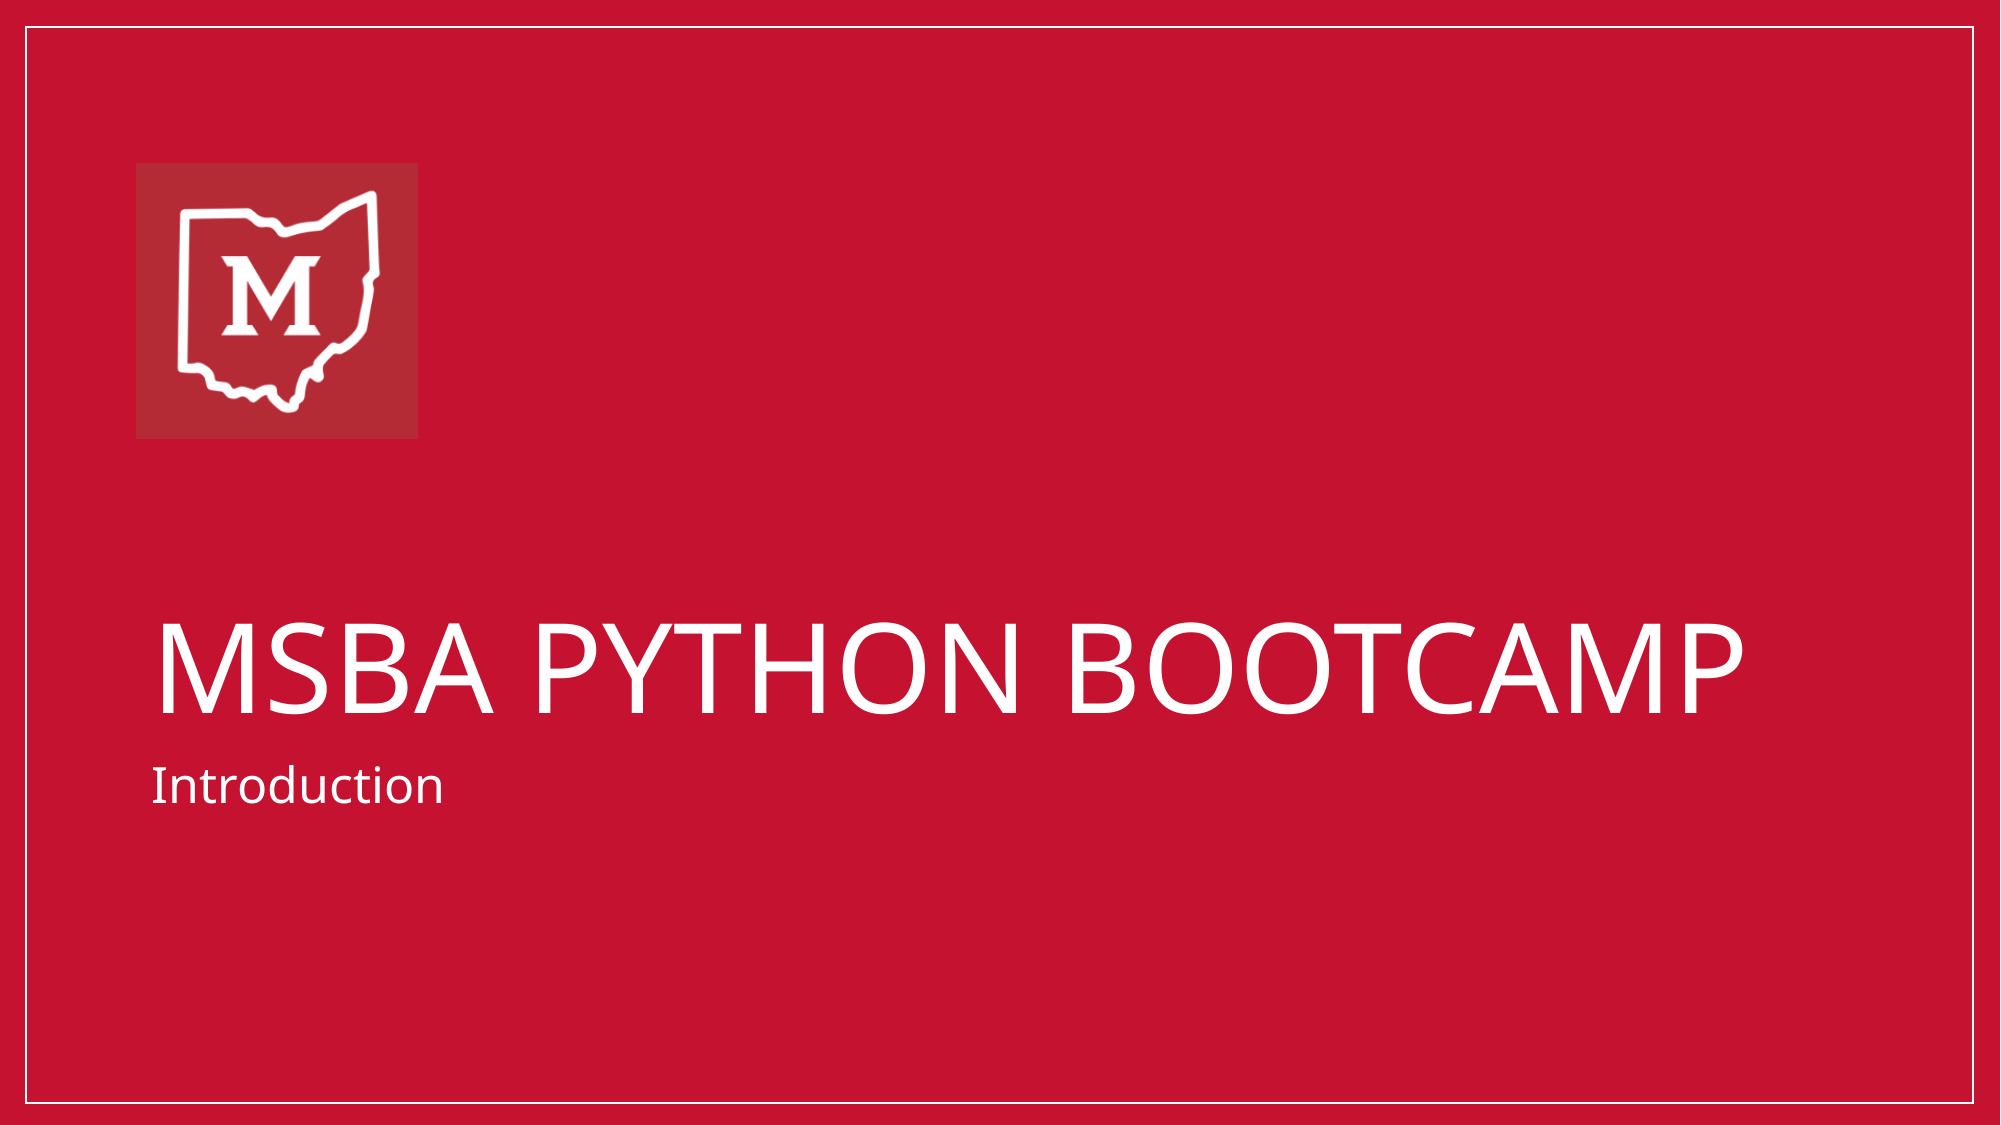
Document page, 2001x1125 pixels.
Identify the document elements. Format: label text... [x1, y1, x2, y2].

picture [136, 163, 418, 439]
list Introduction [136, 752, 1862, 999]
title MSBA PYTHON BOOTCAMP [136, 280, 1862, 749]
